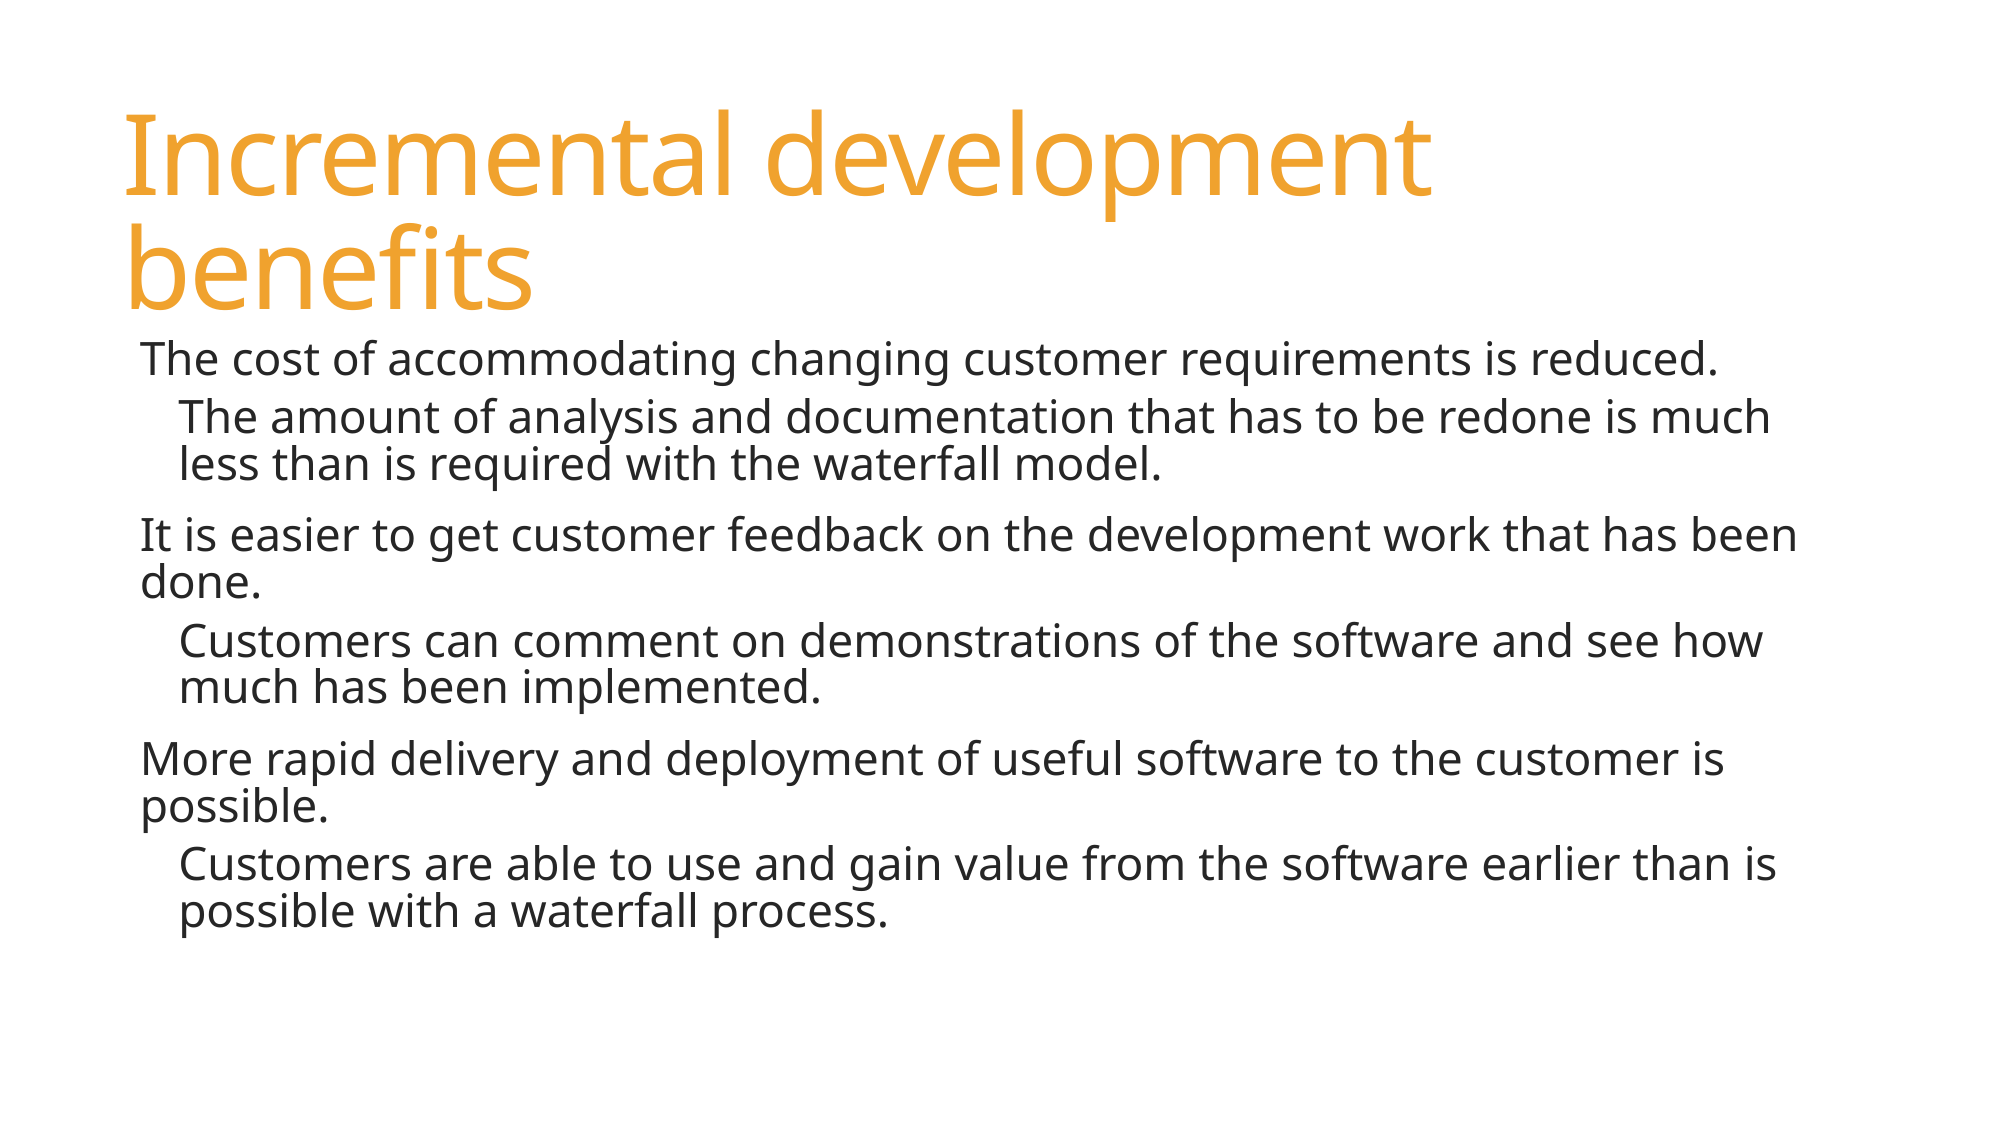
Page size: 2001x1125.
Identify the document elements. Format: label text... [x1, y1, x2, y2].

title Incremental development benefits [107, 81, 1875, 354]
list The cost of accommodating changing customer requirements is reduced. The amount of analysis and documentation that has to be redone is much less than is required with the waterfall model. It is easier to get customer feedback on the development work that has been done. Customers can comment on demonstrations of the software and see how much has been implemented. More rapid delivery and deployment of useful software to the customer is possible. Customers are able to use and gain value from the software earlier than is possible with a waterfall process. [111, 329, 1876, 948]
